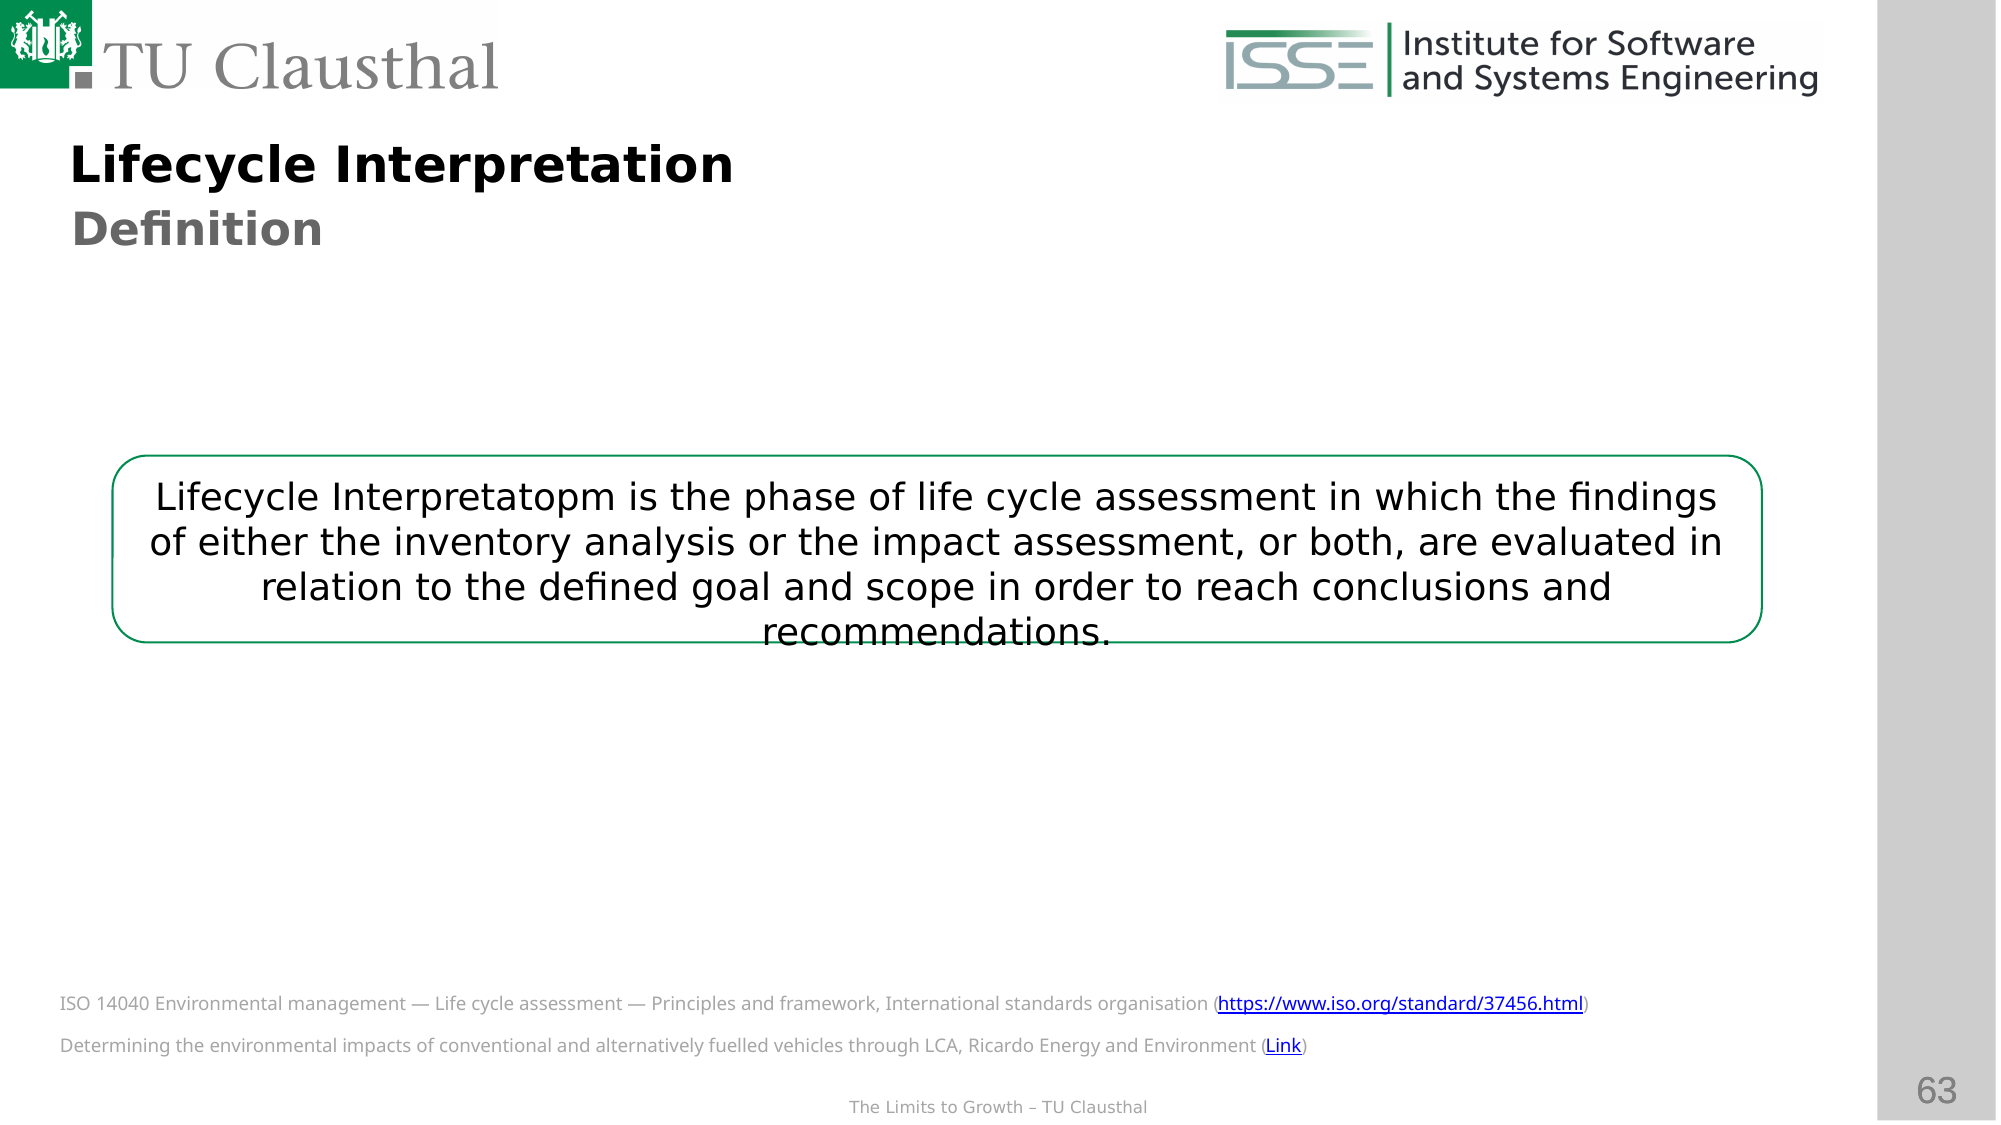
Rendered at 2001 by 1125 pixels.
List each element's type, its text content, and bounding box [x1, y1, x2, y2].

text_box Lifecycle Interpretatopm is the phase of life cycle assessment in which the findings of either the inventory analysis or the impact assessment, or both, are evaluated in relation to the defined goal and scope in order to reach conclusions and recommendations. [111, 454, 1763, 644]
text_box Lifecycle Interpretation [55, 125, 1816, 205]
picture [0, 0, 498, 89]
text_box Definition [70, 188, 1767, 267]
text_box Determining the environmental impacts of conventional and alternatively fuelled vehicles through LCA, Ricardo Energy and Environment (Link) [44, 1026, 1873, 1067]
text_box ISO 14040 Environmental management — Life cycle assessment — Principles and framework, International standards organisation (https://www.iso.org/standard/37456.html) [45, 984, 1836, 1025]
picture [1218, 22, 1823, 103]
